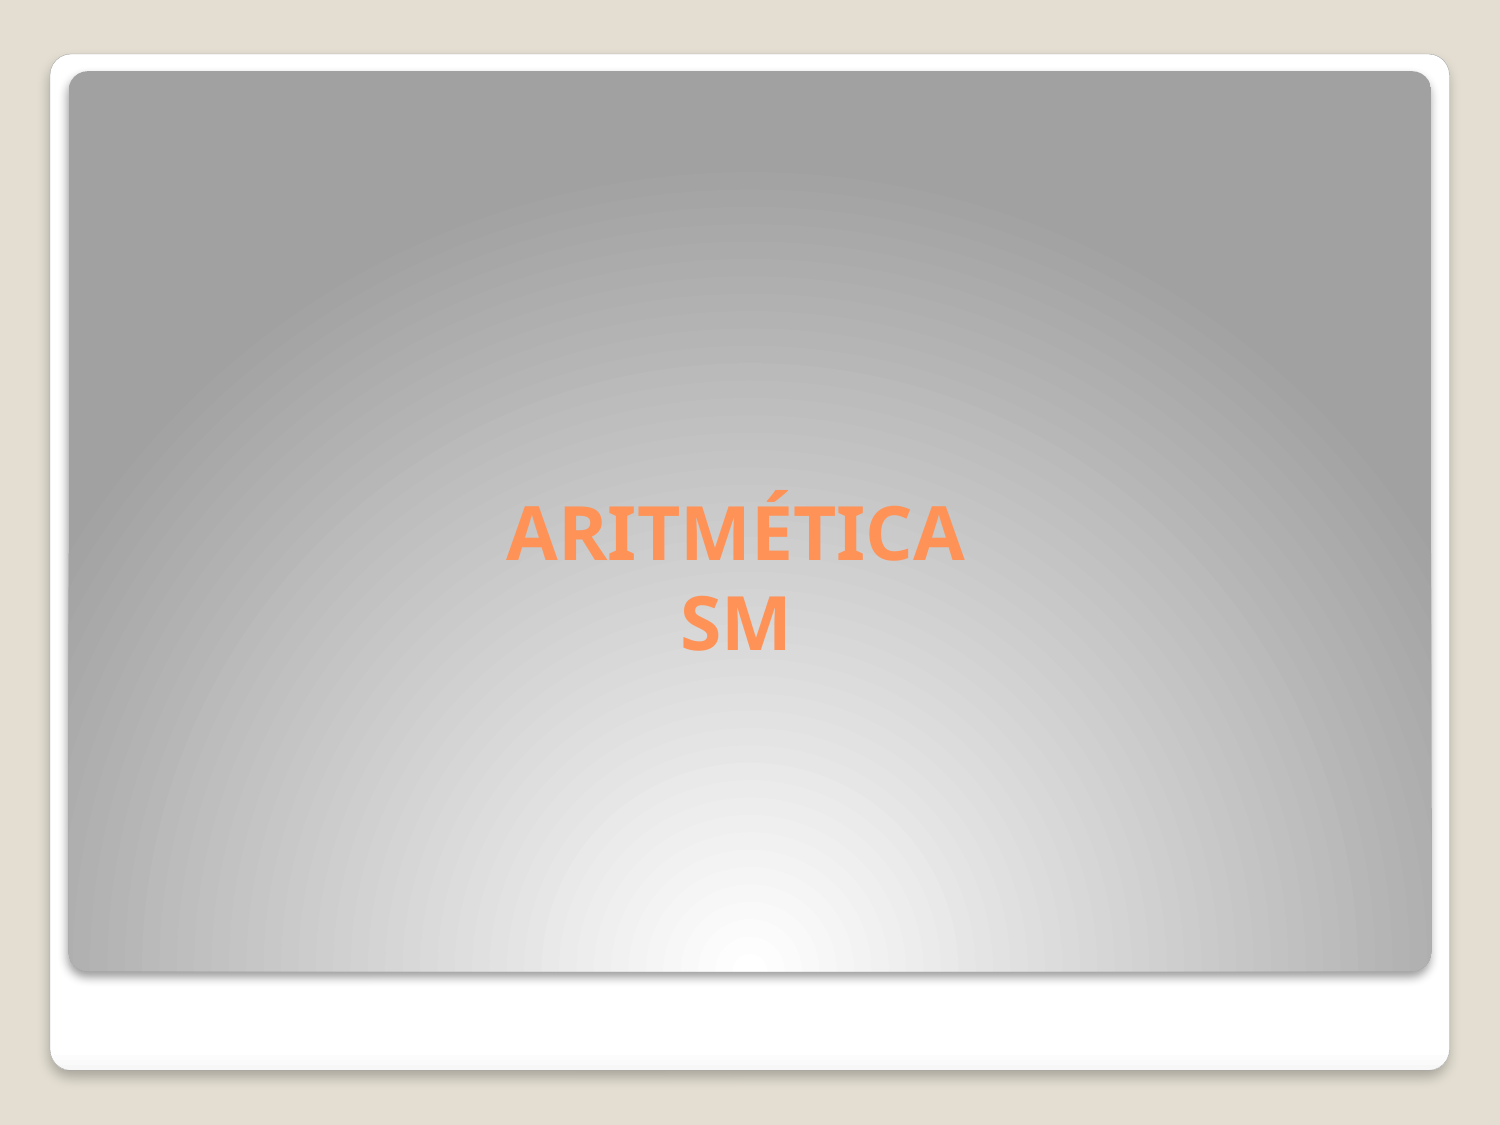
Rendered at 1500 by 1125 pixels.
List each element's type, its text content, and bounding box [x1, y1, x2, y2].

title ARITMÉTICA SM [64, 349, 1408, 764]
